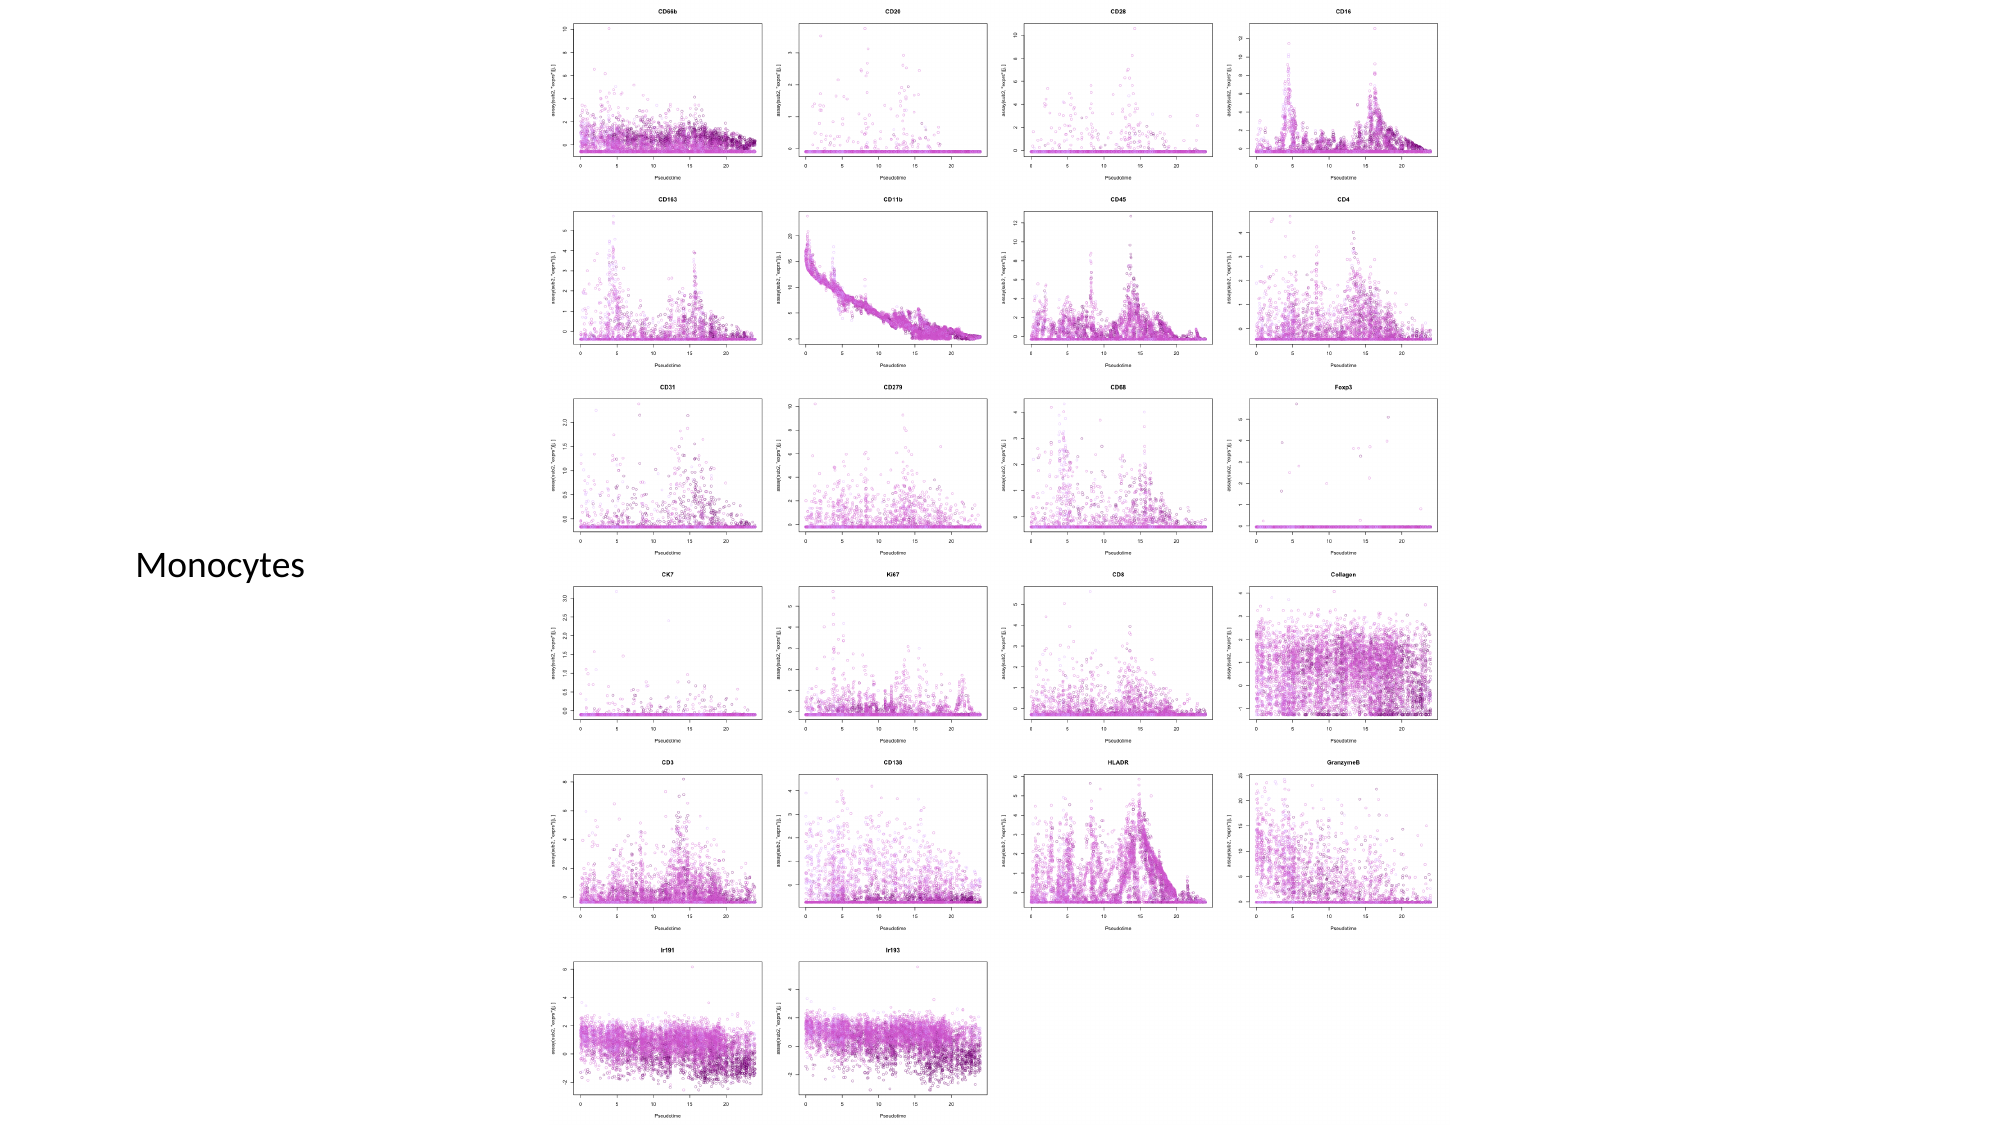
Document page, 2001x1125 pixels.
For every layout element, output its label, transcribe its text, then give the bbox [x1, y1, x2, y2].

picture [549, 0, 1450, 1125]
text_box Monocytes [120, 532, 321, 592]
